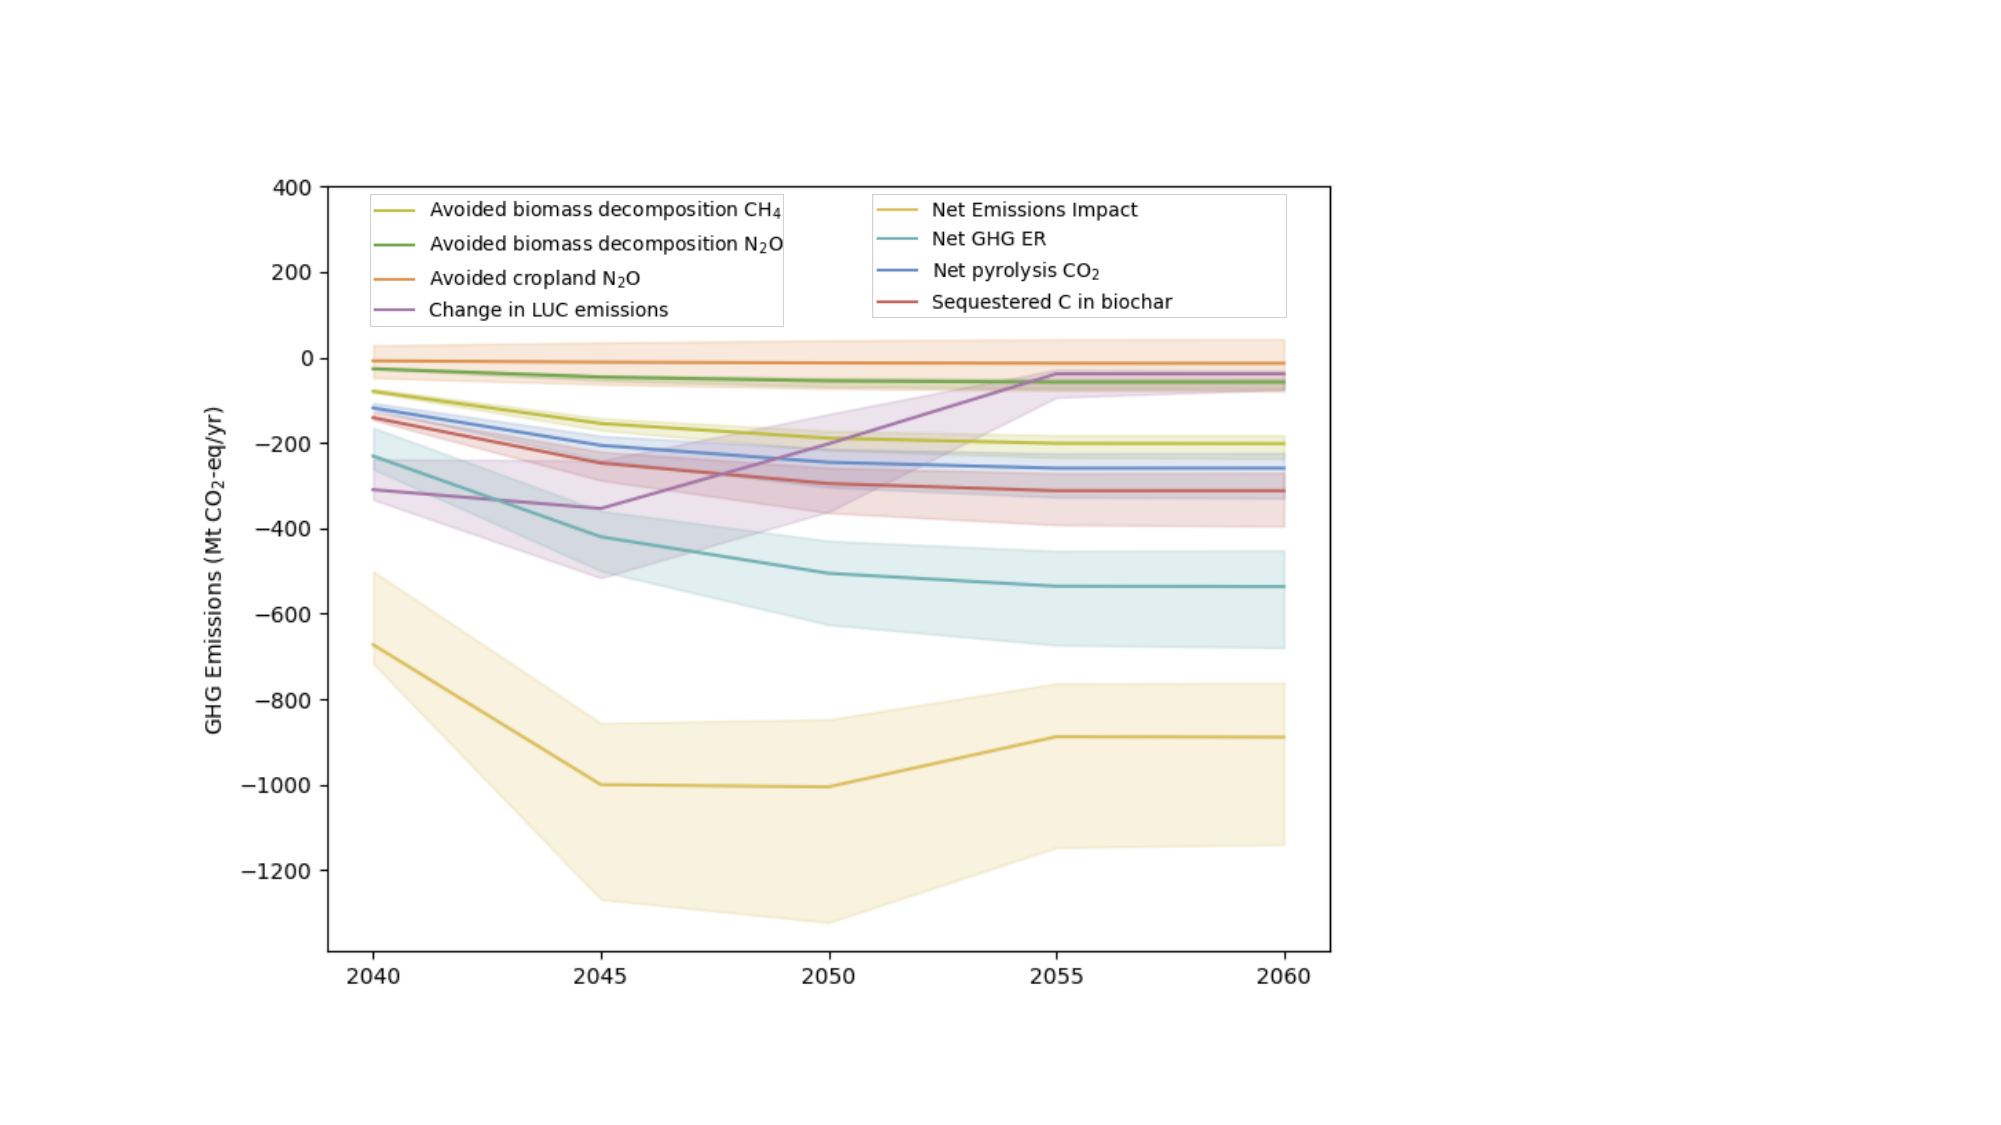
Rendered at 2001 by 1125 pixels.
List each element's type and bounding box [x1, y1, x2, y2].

picture [187, 176, 1346, 995]
